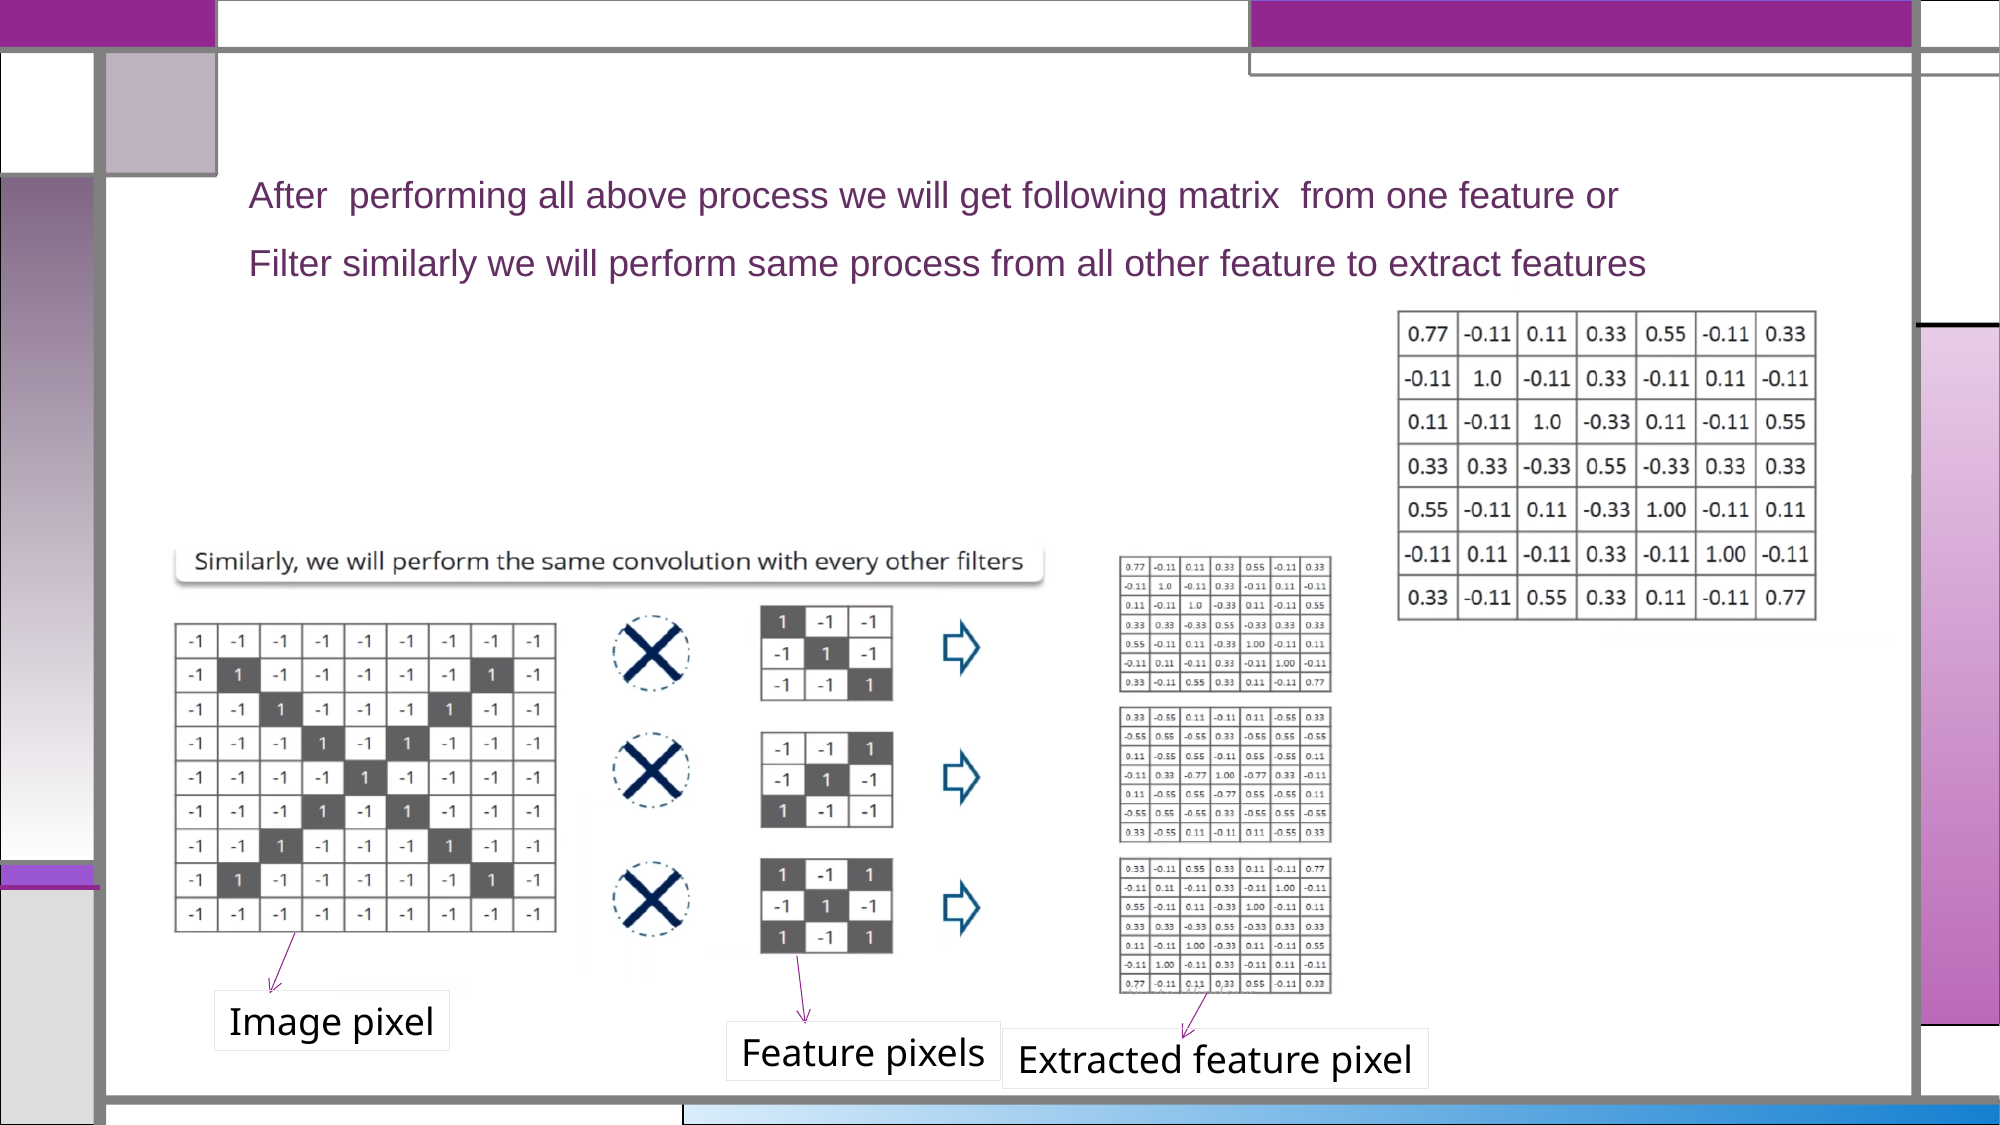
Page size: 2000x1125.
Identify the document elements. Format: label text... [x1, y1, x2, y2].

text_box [144, 538, 1375, 1079]
picture [1339, 269, 1891, 660]
text_box After performing all above process we will get following matrix from one feature or Filter similarly we will perform same process from all other feature to extract features [233, 141, 1663, 292]
